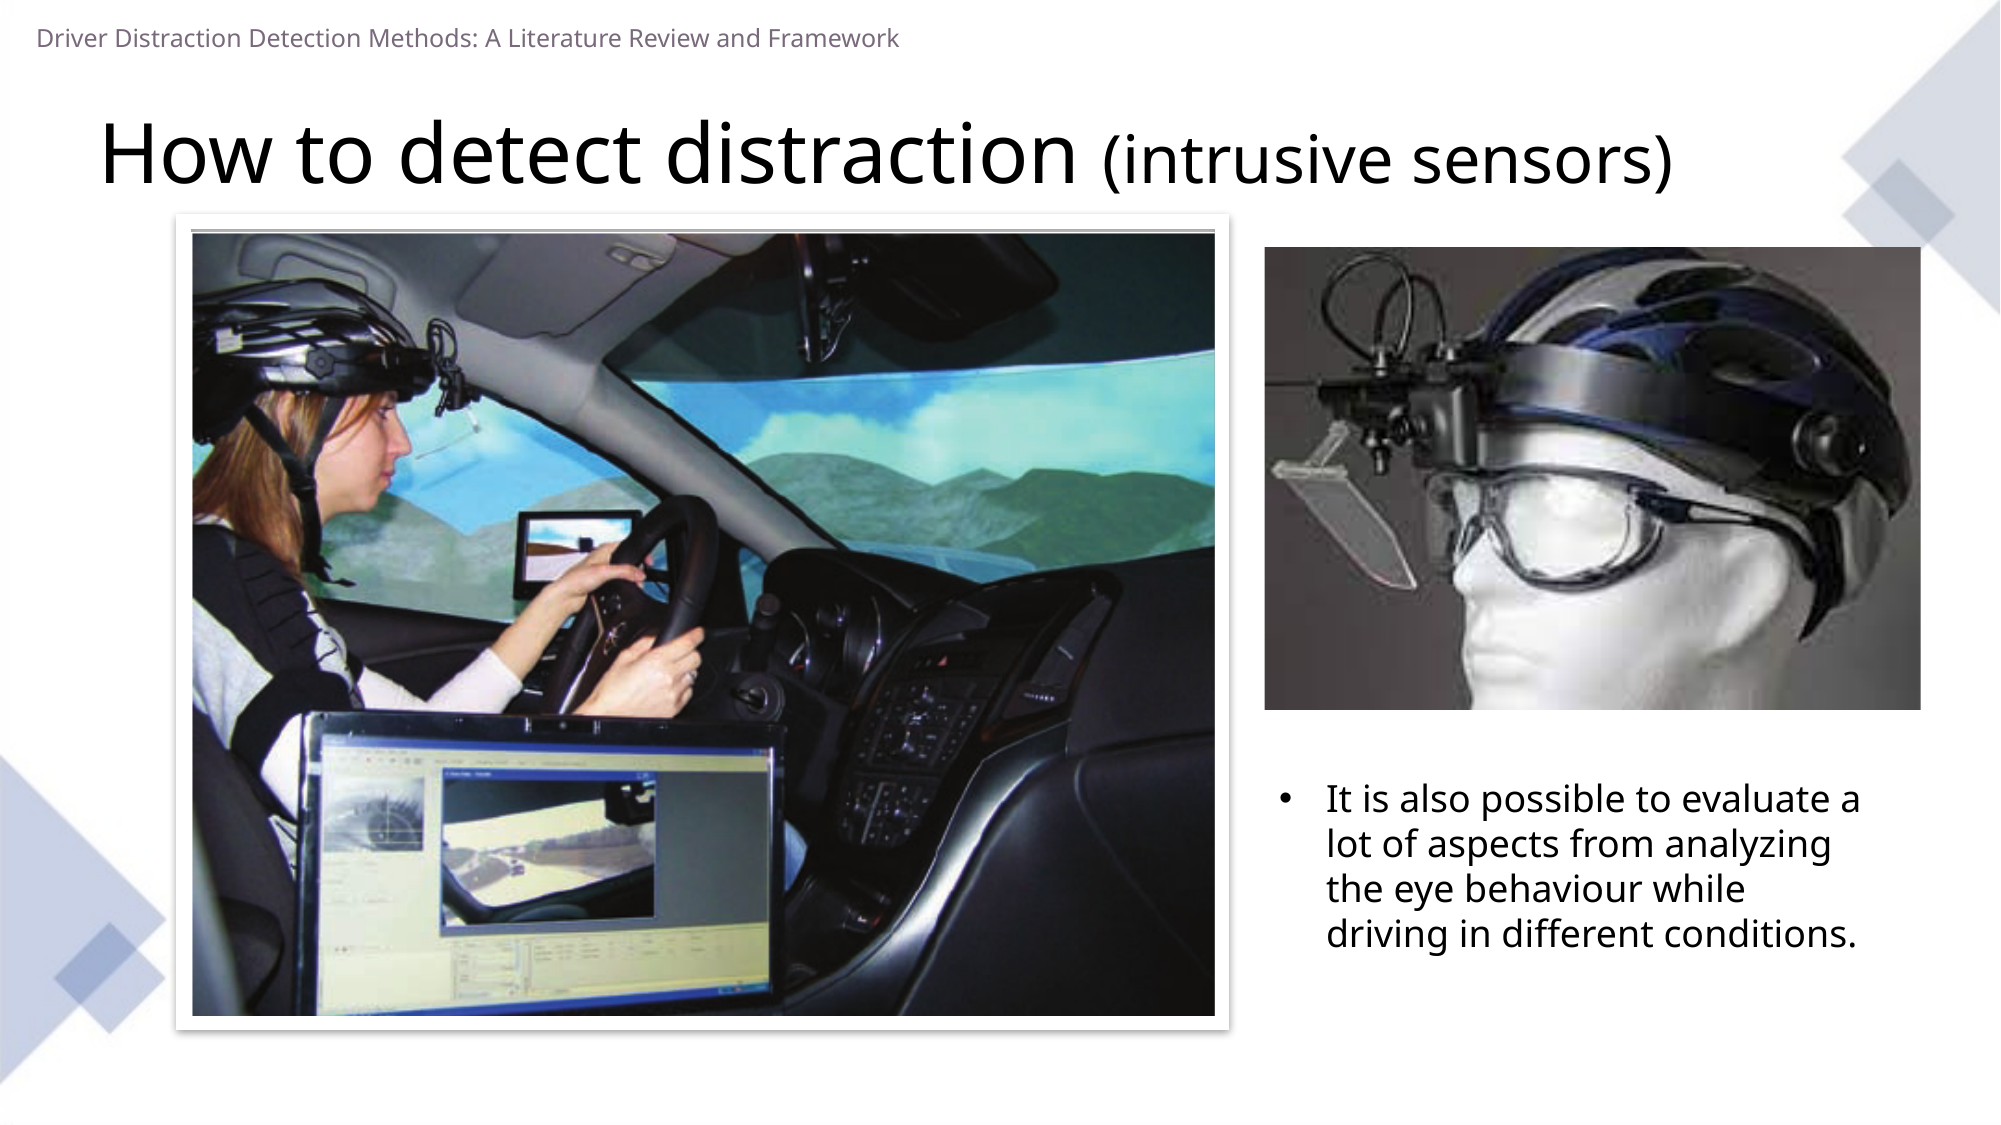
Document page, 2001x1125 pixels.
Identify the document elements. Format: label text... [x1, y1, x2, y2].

text_box Driver Distraction Detection Methods: A Literature Review and Framework [20, 15, 1432, 82]
title How to detect distraction (intrusive sensors) [83, 81, 1952, 233]
text_box It is also possible to evaluate a lot of aspects from analyzing the eye behaviour while driving in different conditions. [1264, 768, 1878, 963]
picture [0, 0, 2001, 1125]
